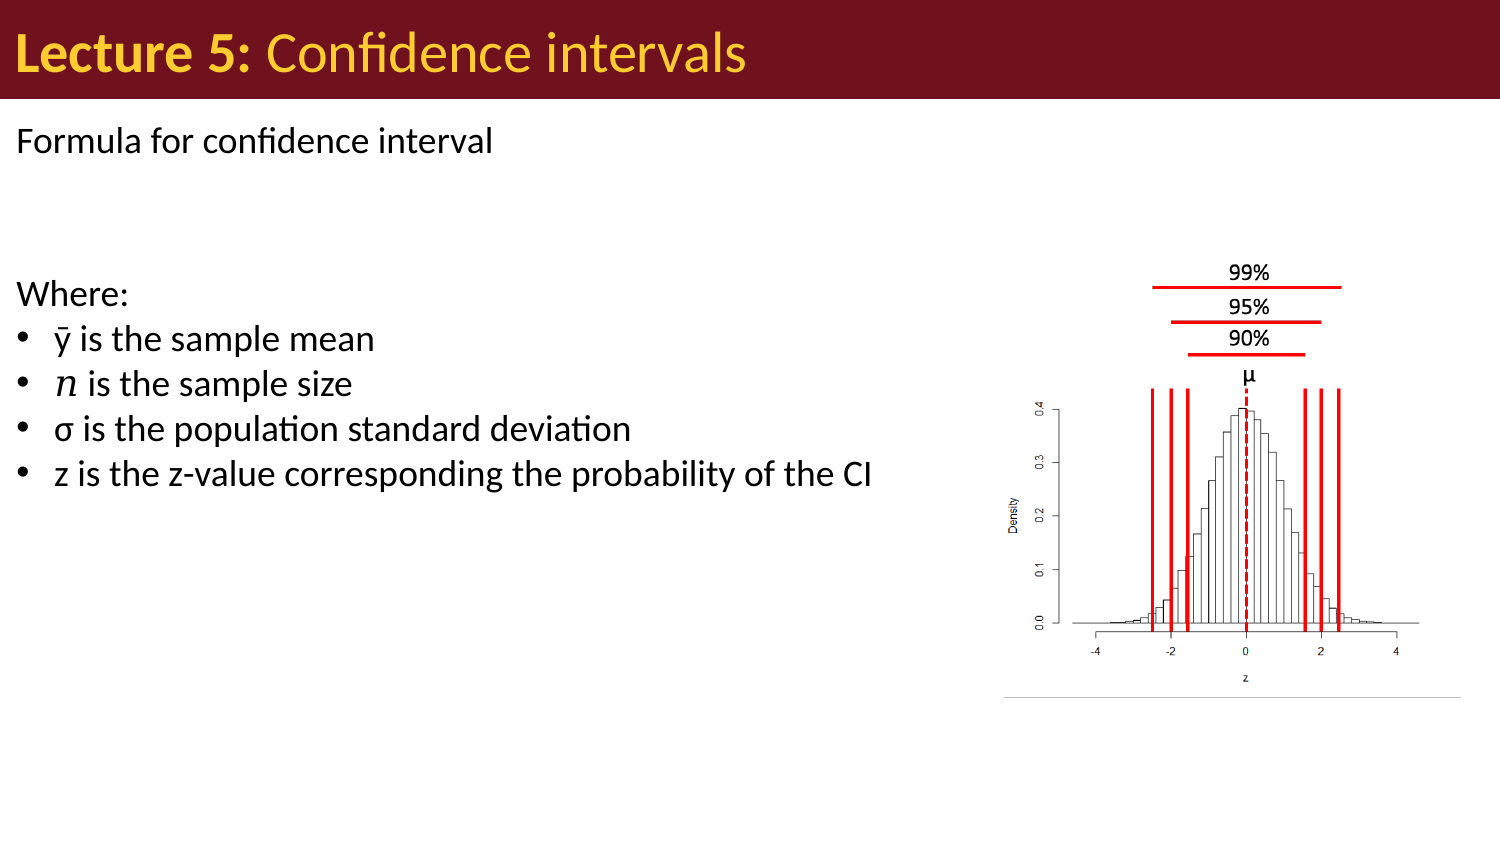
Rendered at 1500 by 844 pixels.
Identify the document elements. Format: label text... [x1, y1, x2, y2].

picture [1003, 249, 1461, 699]
title Lecture 5: Confidence intervals [0, 0, 1500, 99]
